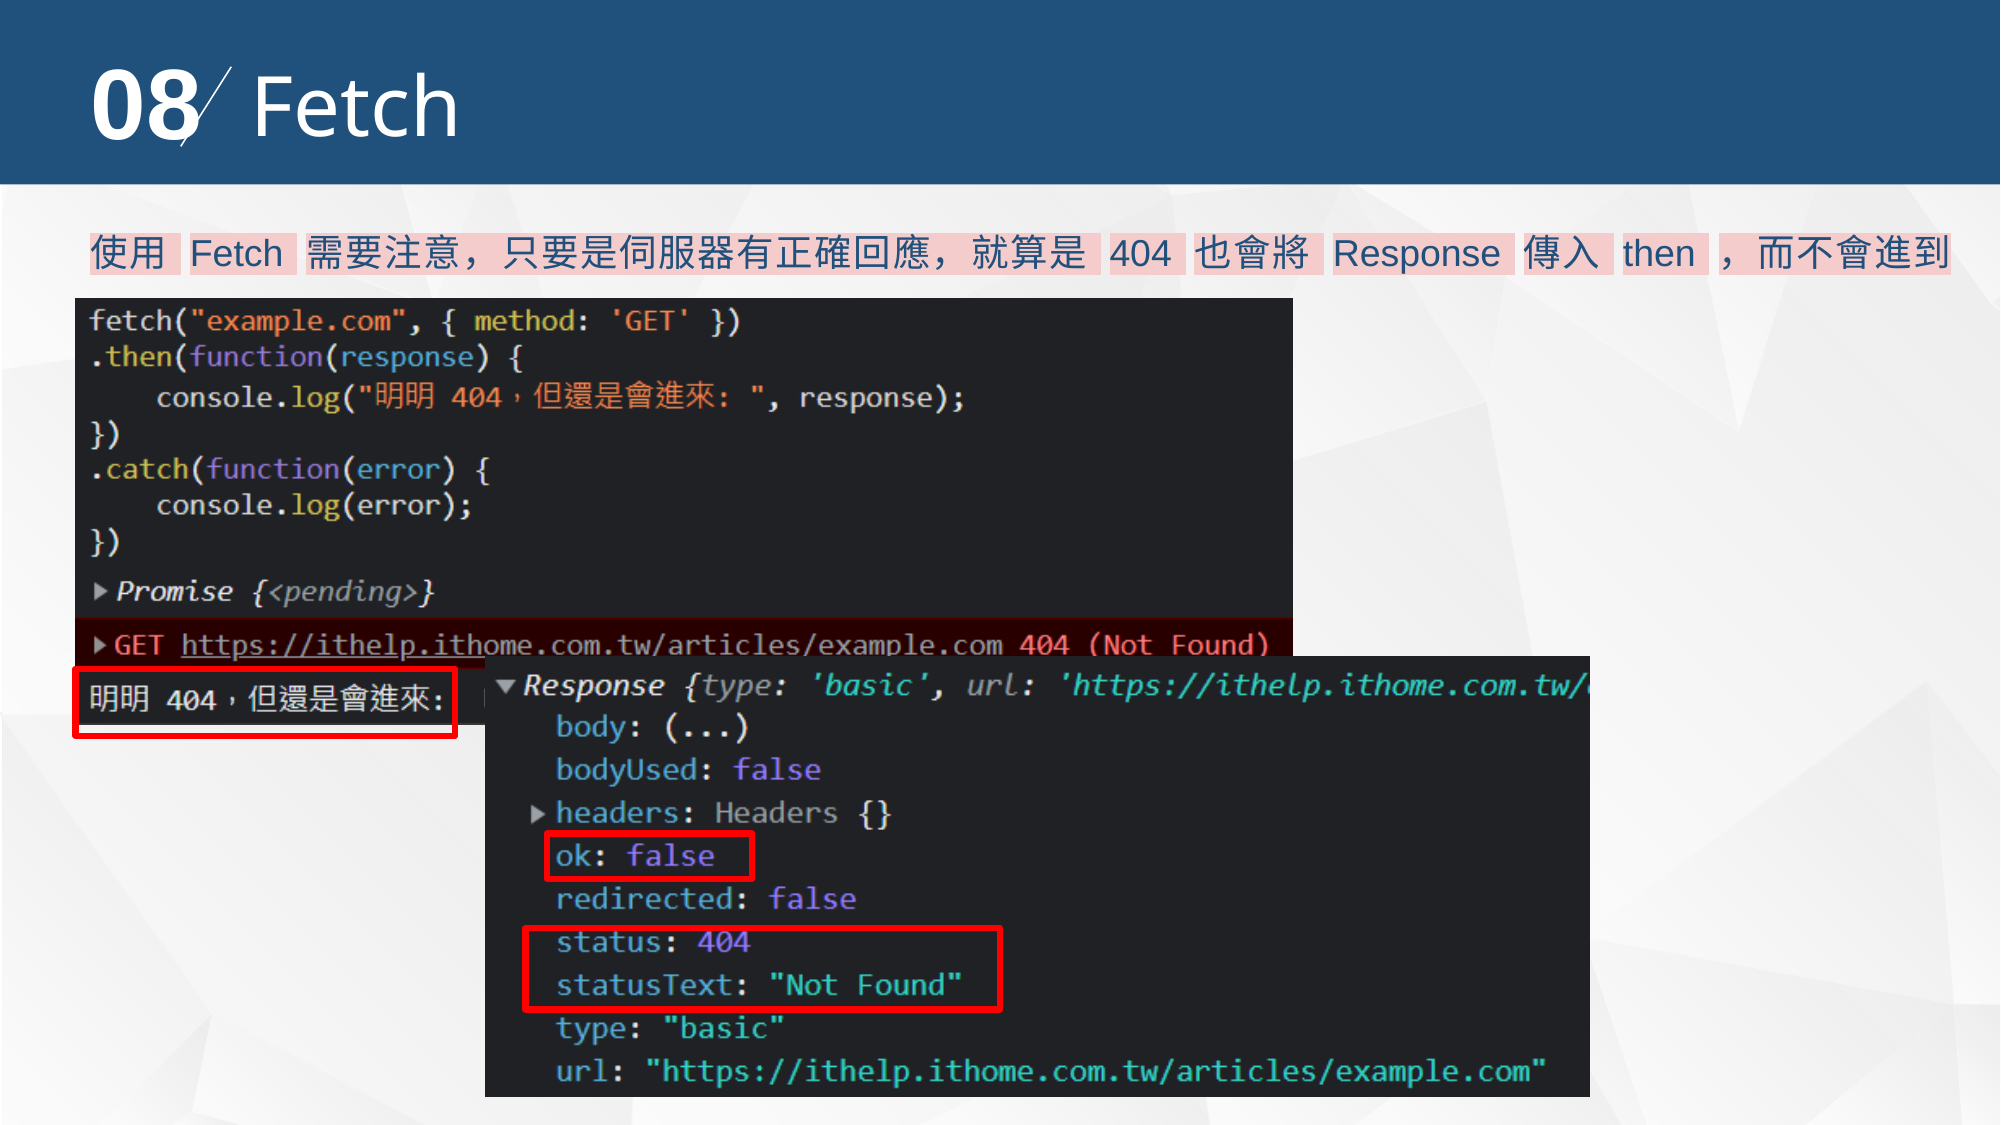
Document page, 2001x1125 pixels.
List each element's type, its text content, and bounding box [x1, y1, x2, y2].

text_box 使用 Fetch 需要注意，只要是伺服器有正確回應，就算是 404 也會將 Response 傳入 then ，而不會進到 catch。 [75, 199, 1967, 1046]
text_box [75, 732, 456, 736]
list Fetch [235, 57, 1768, 139]
list 08 [75, 45, 218, 199]
picture [0, 0, 2001, 1125]
